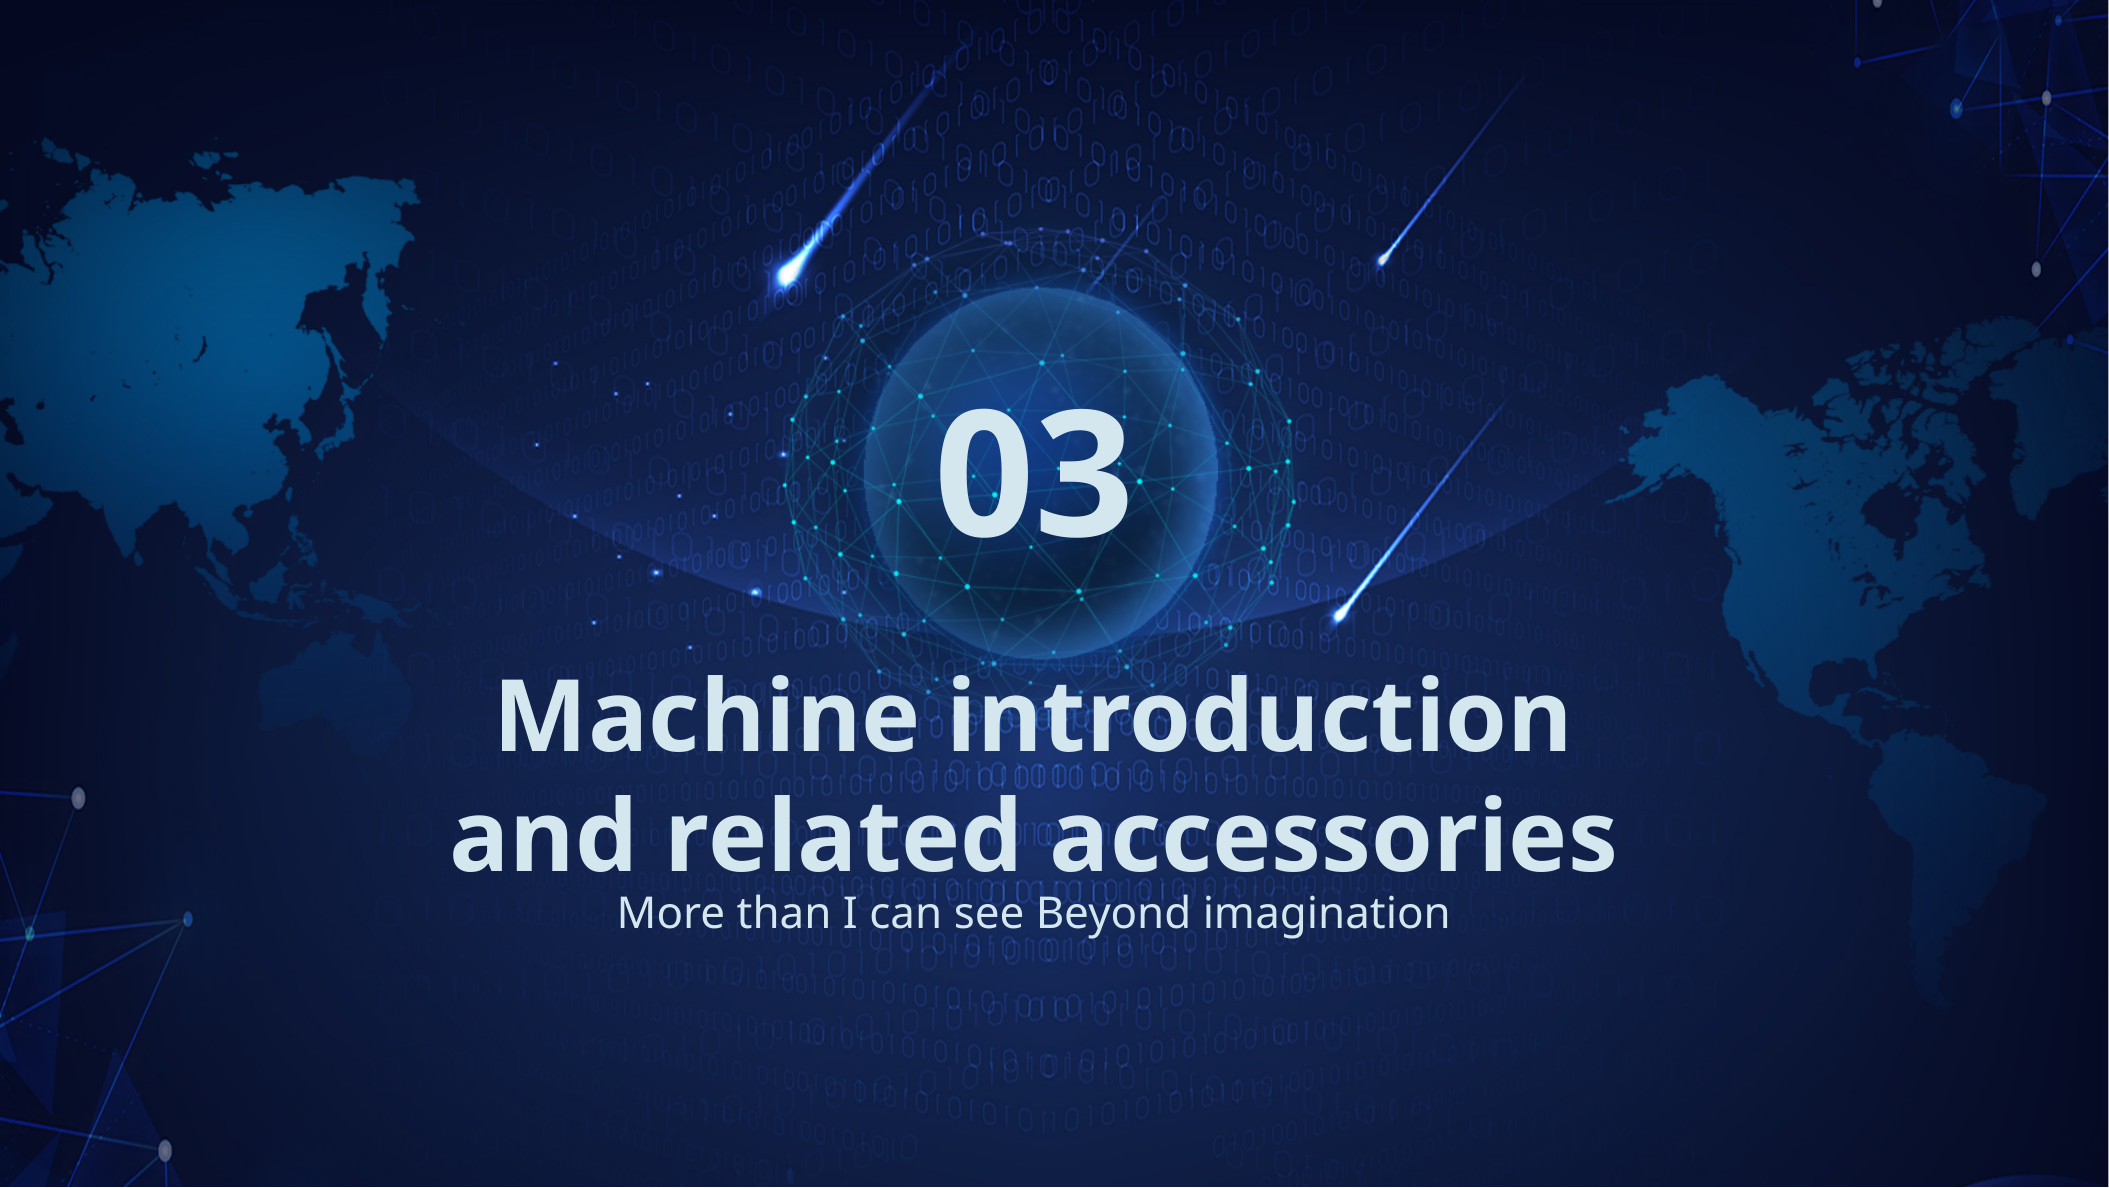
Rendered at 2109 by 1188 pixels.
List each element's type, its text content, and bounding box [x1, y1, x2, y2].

text_box More than I can see Beyond imagination [545, 877, 1523, 945]
picture [0, 0, 2109, 1187]
text_box Machine introduction and related accessories [424, 643, 1645, 1139]
